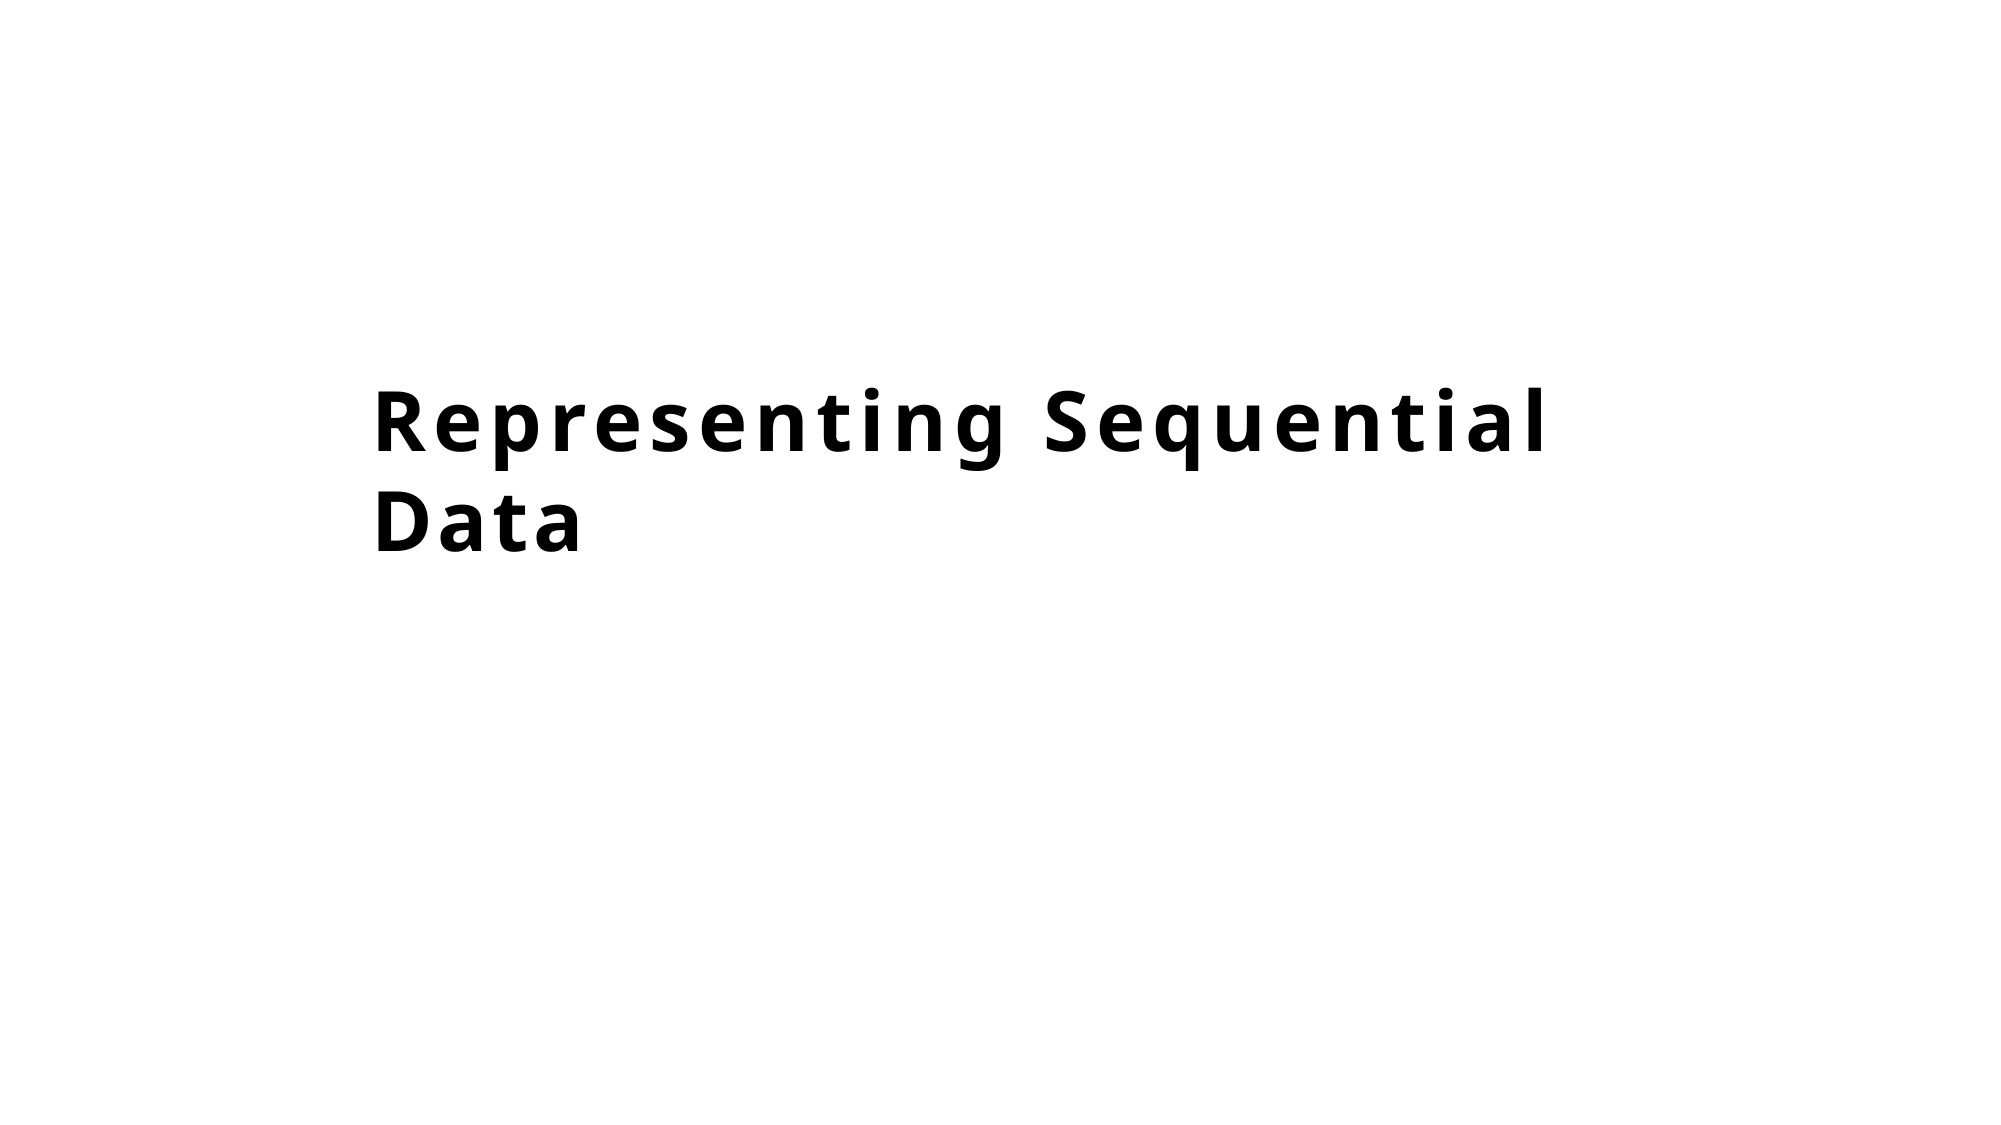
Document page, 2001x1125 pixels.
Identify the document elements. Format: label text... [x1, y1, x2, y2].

title Representing Sequential Data [369, 366, 1665, 569]
